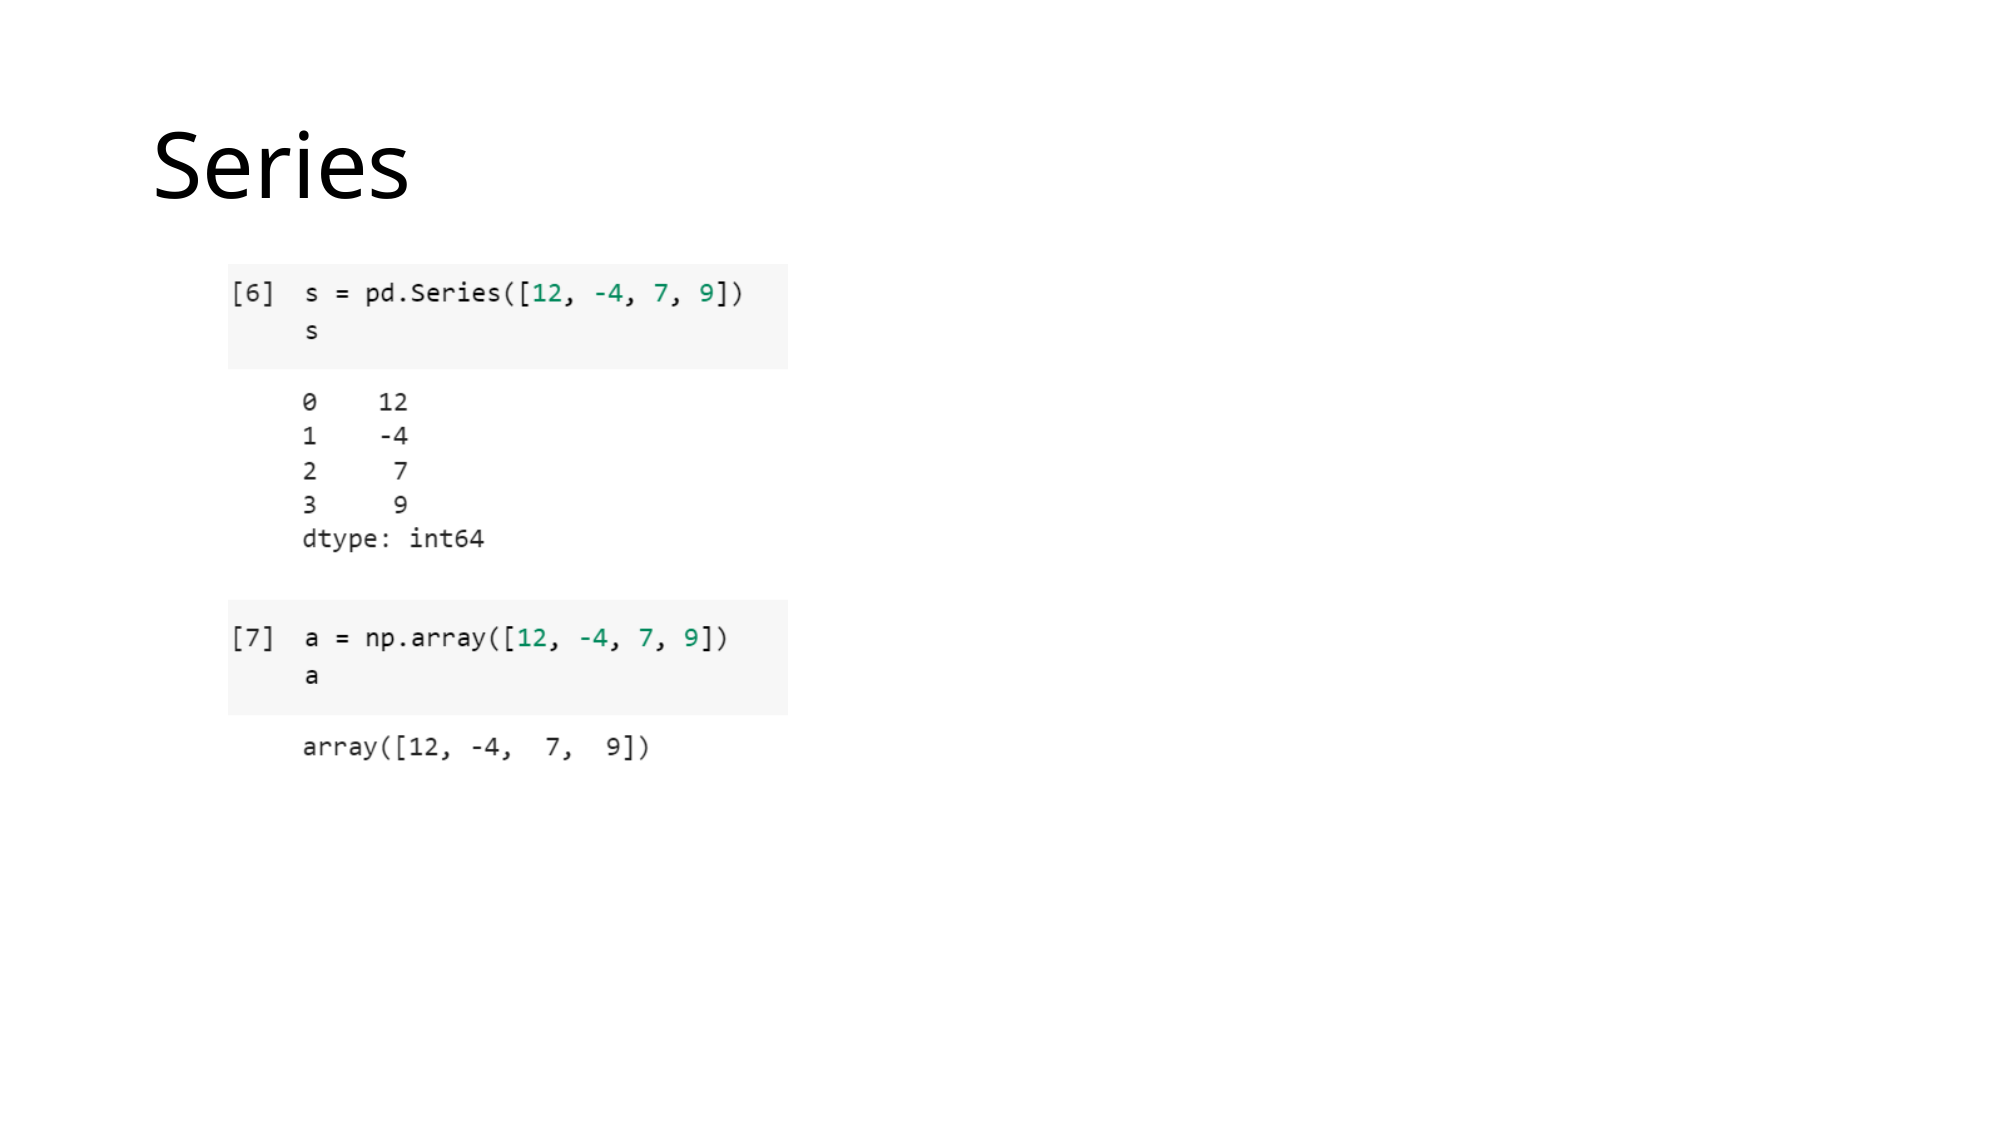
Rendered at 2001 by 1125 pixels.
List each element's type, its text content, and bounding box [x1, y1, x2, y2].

picture [228, 264, 788, 783]
title Series [137, 59, 1863, 278]
